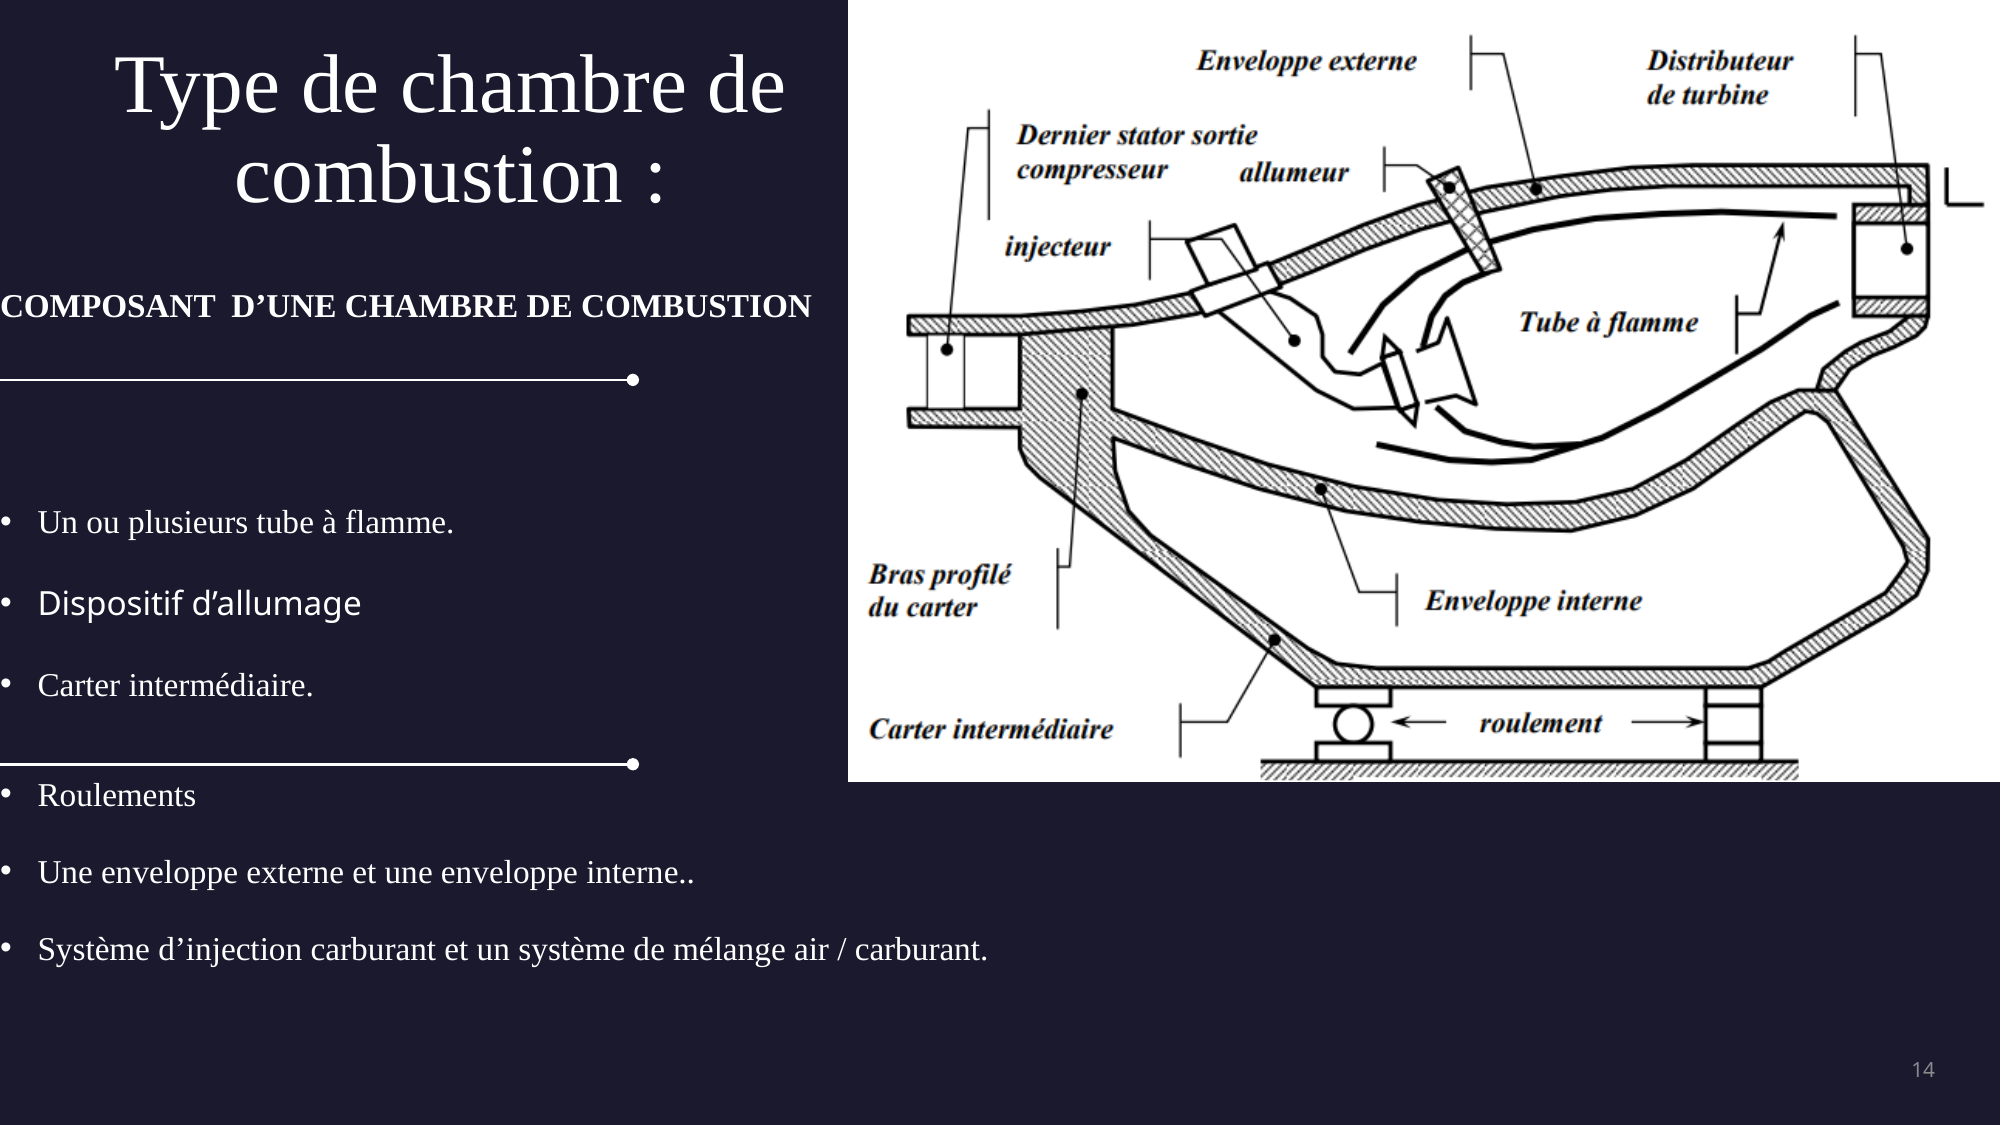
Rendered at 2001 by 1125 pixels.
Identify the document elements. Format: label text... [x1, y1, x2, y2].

title Type de chambre de combustion : [0, 40, 848, 175]
list Composant d’une chambre de combustion [0, 254, 848, 350]
slide_number 14 [1863, 1050, 1935, 1091]
list Un ou plusieurs tube à flamme. Dispositif d’allumage Carter intermédiaire. [0, 419, 848, 707]
picture [848, 0, 2000, 782]
list Roulements Une enveloppe externe et une enveloppe interne.. Système d’injection carburant et un système de mélange air / carburant. [0, 772, 1910, 1098]
